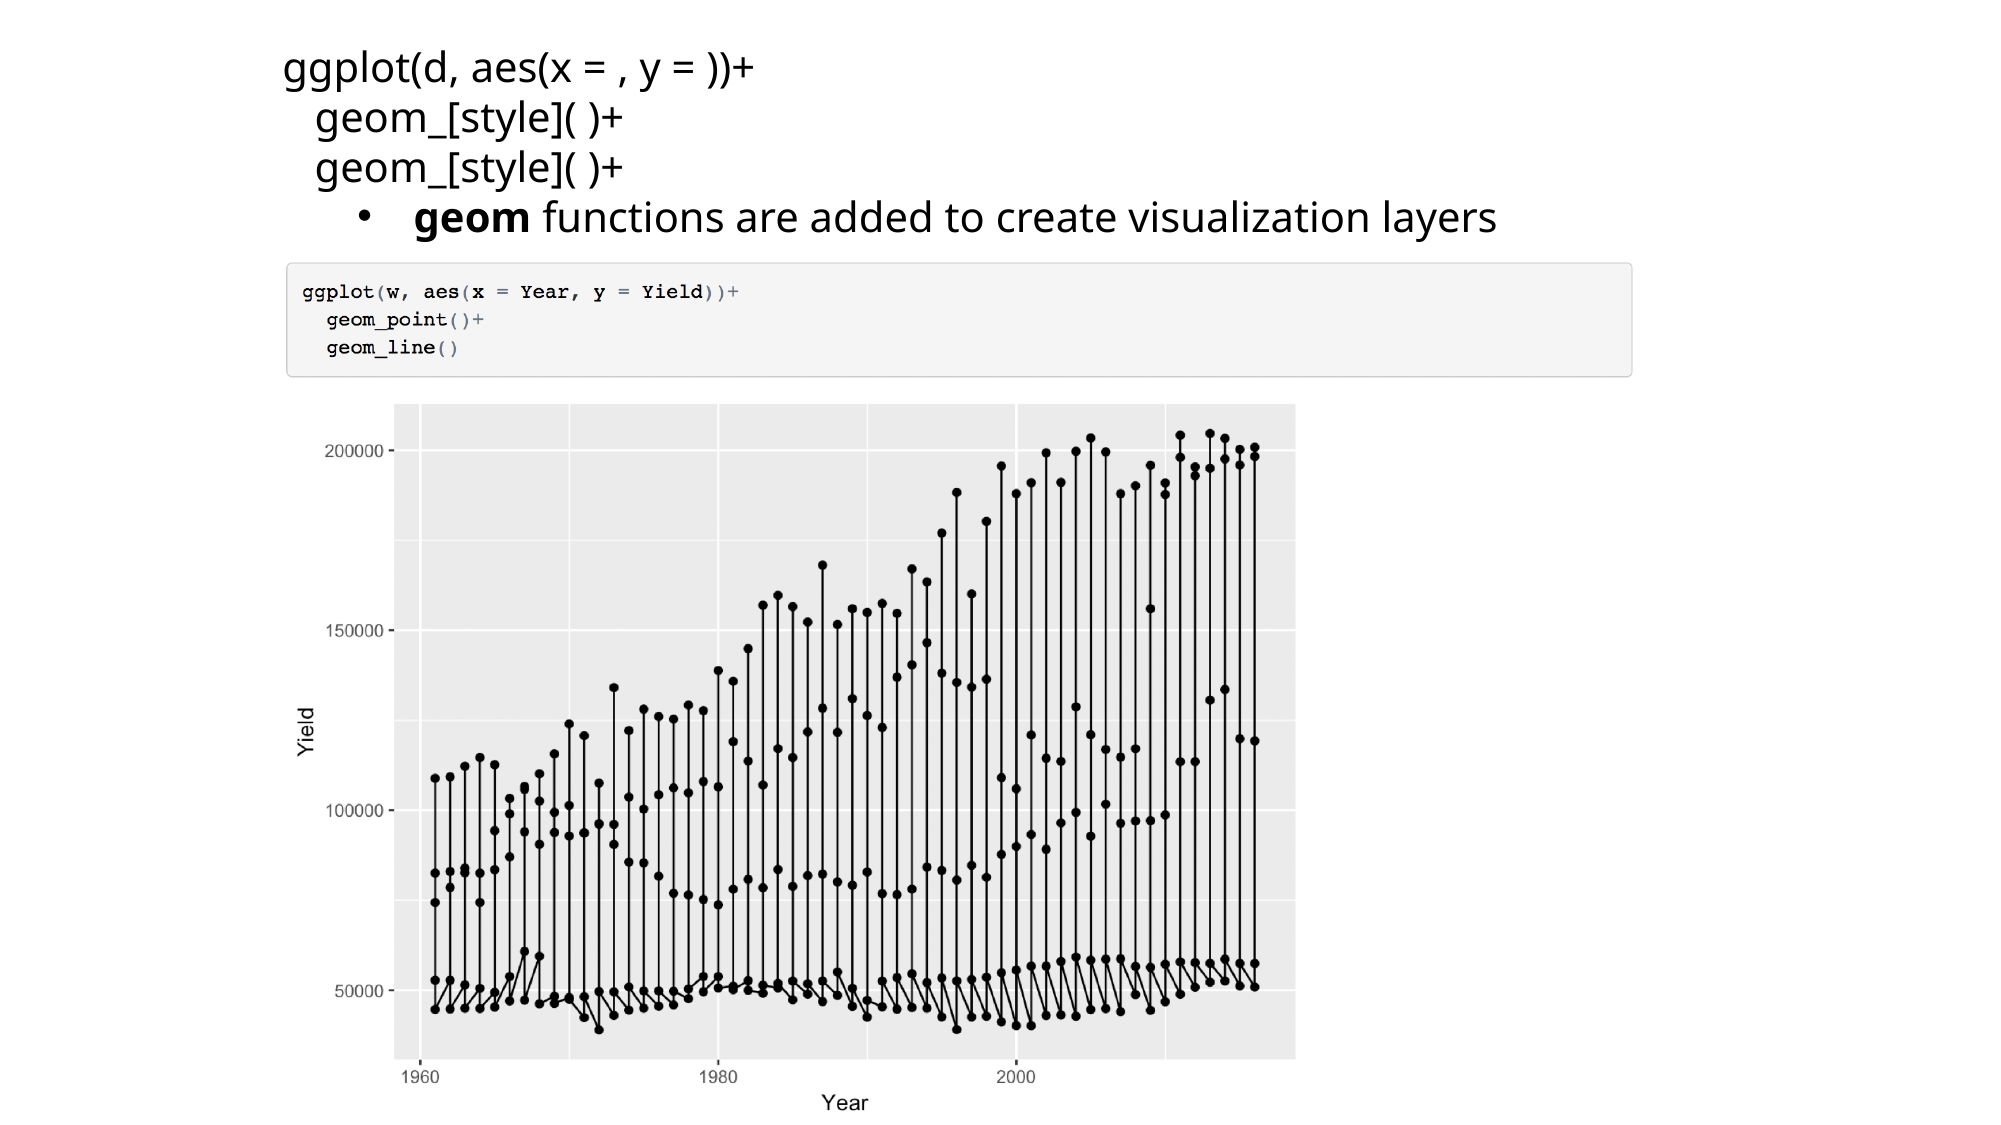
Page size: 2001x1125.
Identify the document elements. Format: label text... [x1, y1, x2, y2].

picture [267, 250, 1645, 1125]
text_box ggplot(d, aes(x = , y = ))+ geom_[style]( )+ geom_[style]( )+ geom functions are added to create visualization layers [267, 32, 1947, 248]
